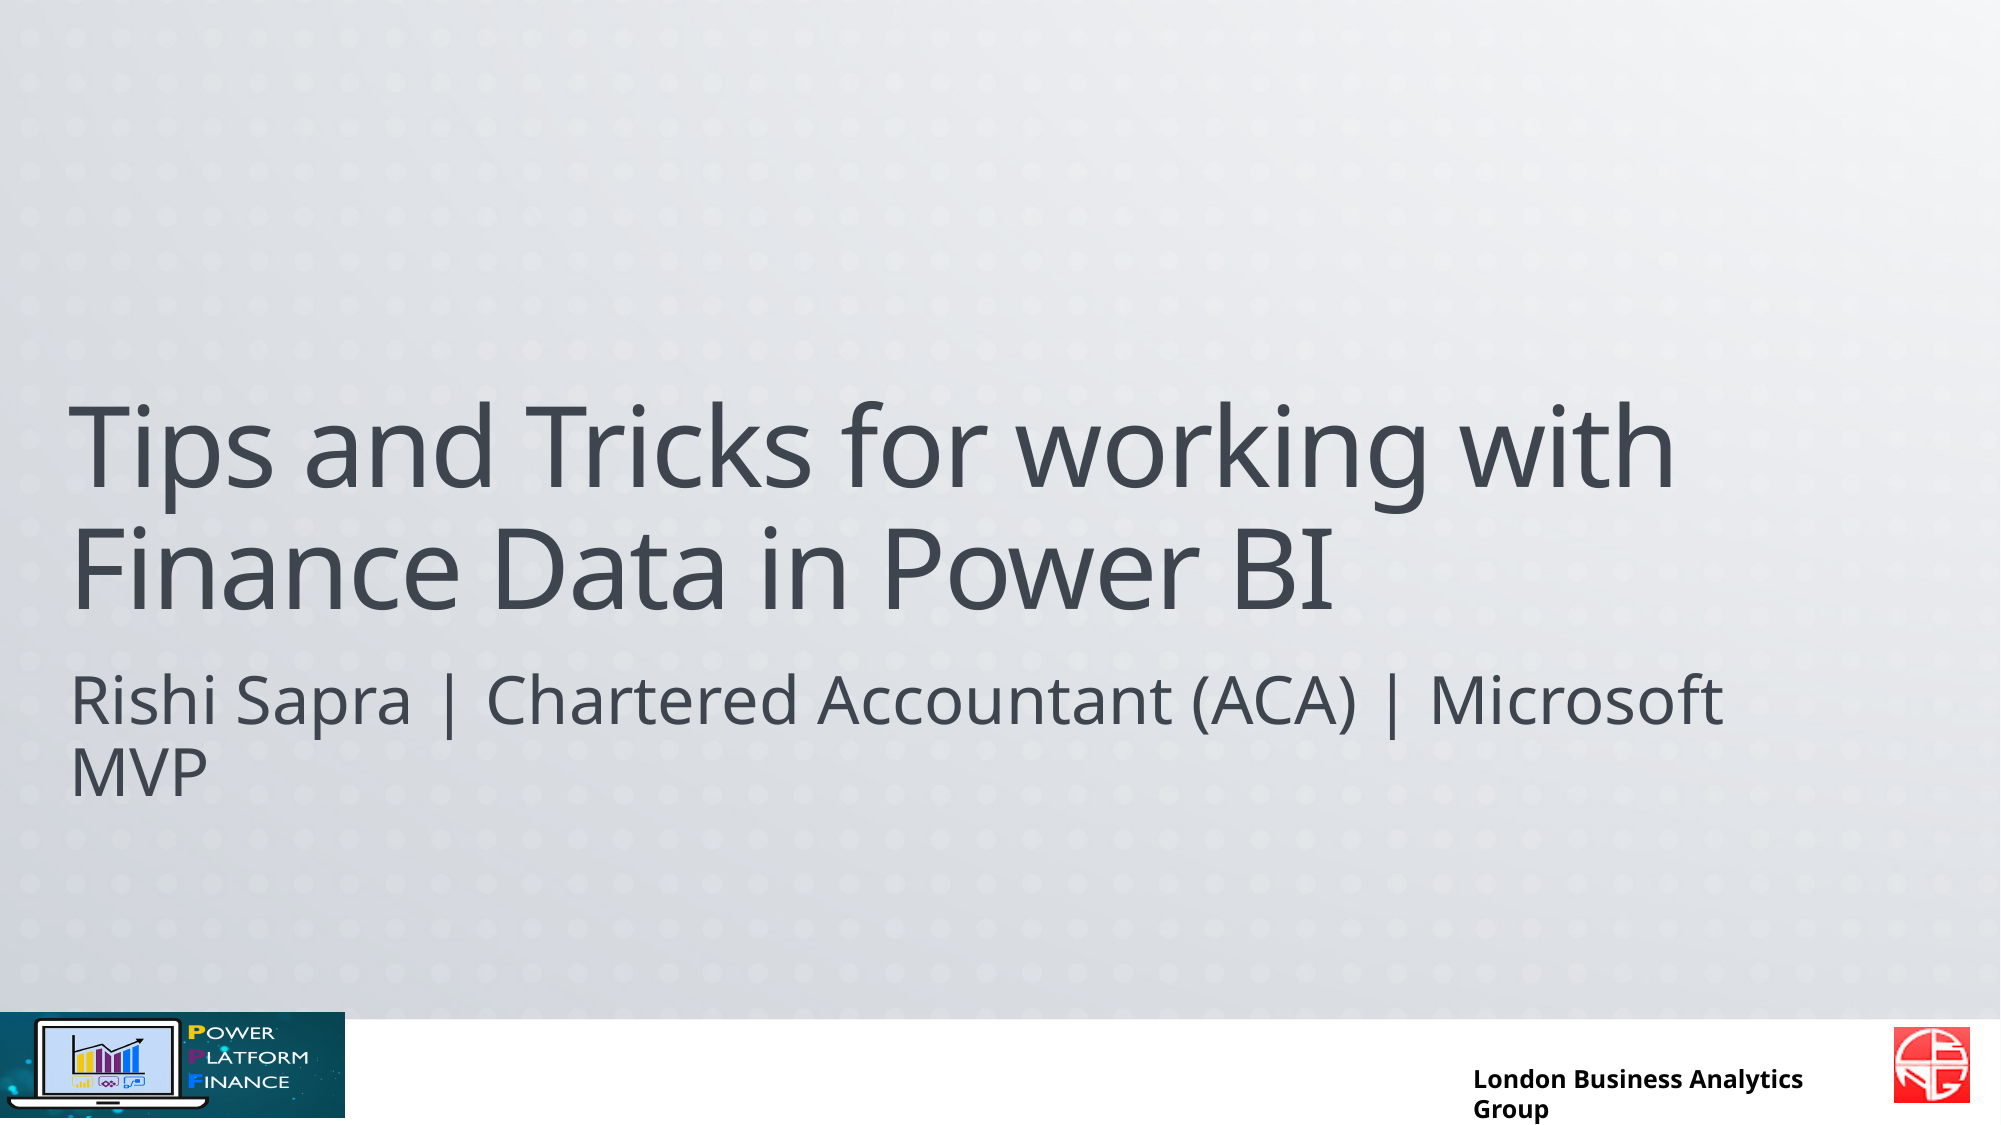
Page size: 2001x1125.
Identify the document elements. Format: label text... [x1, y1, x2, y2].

title Tips and Tricks for working with Finance Data in Power BI [45, 347, 1933, 649]
picture [1894, 1027, 1970, 1103]
list Rishi Sapra | Chartered Accountant (ACA) | Microsoft MVP [45, 649, 1892, 949]
picture [0, 0, 2001, 1125]
